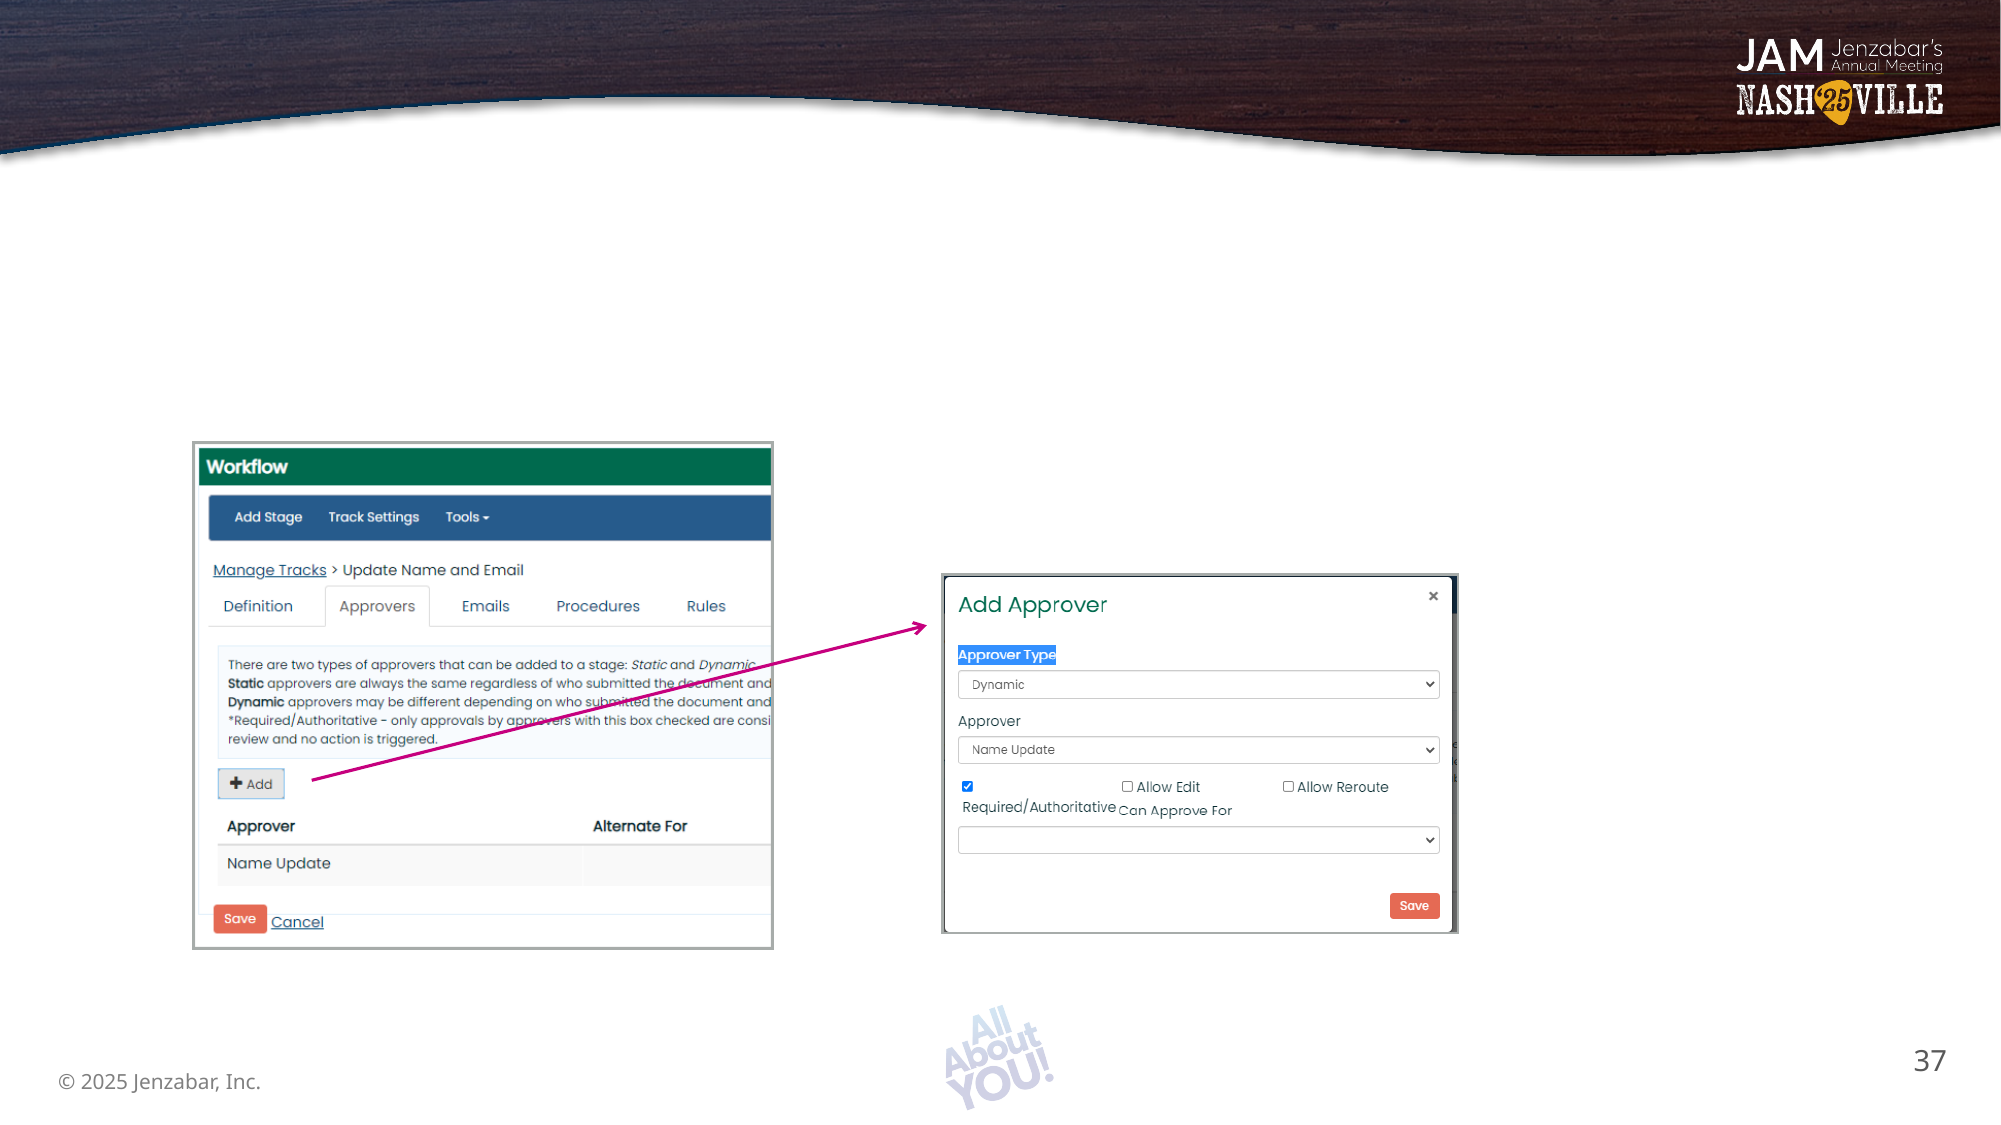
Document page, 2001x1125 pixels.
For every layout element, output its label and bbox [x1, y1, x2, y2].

picture [192, 441, 774, 950]
picture [0, 0, 2000, 156]
text_box [311, 625, 927, 781]
picture [941, 573, 1459, 934]
